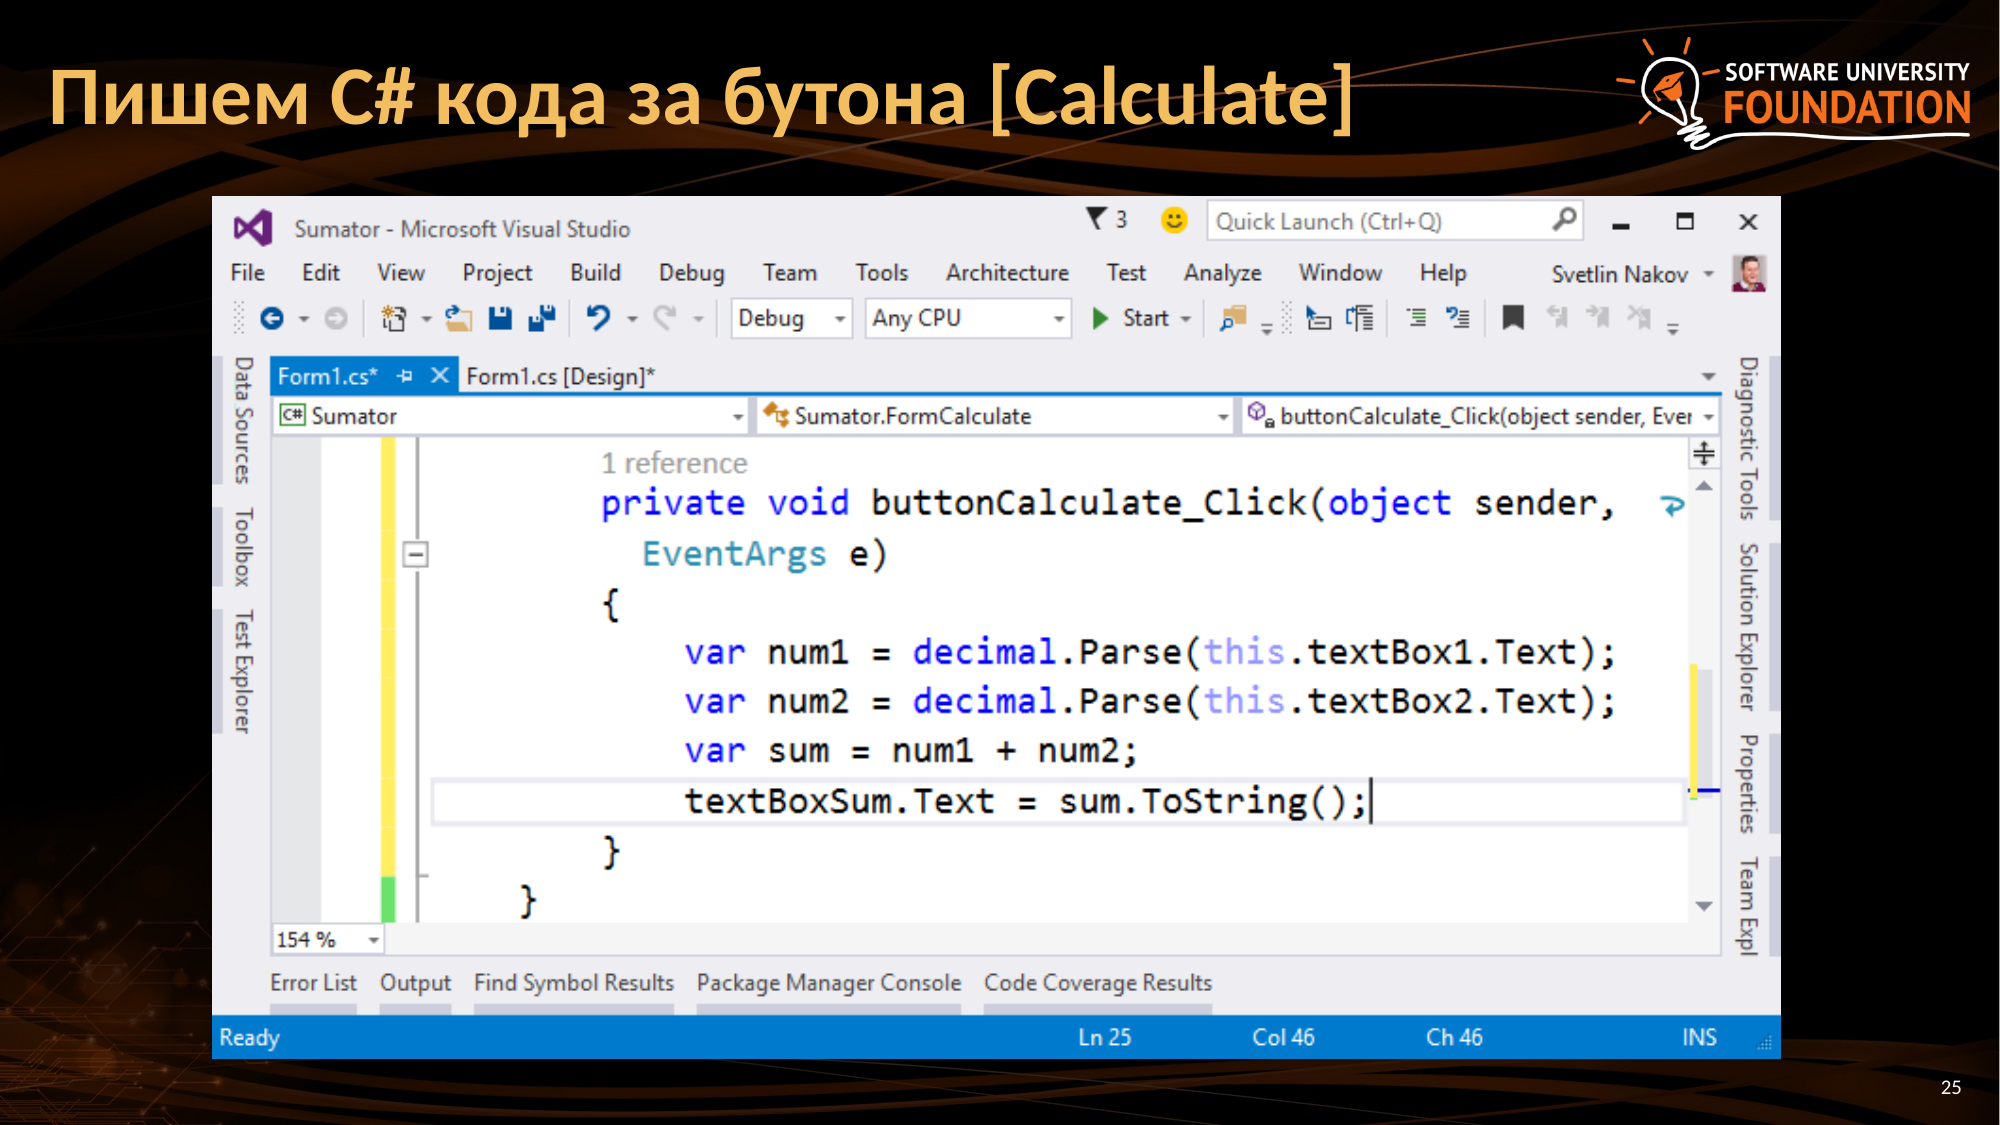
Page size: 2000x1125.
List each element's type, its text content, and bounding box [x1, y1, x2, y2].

title Пишем C# кода за бутона [Calculate] [30, 6, 1602, 189]
picture [0, 0, 2000, 1125]
slide_number 25 [1897, 1070, 1968, 1103]
